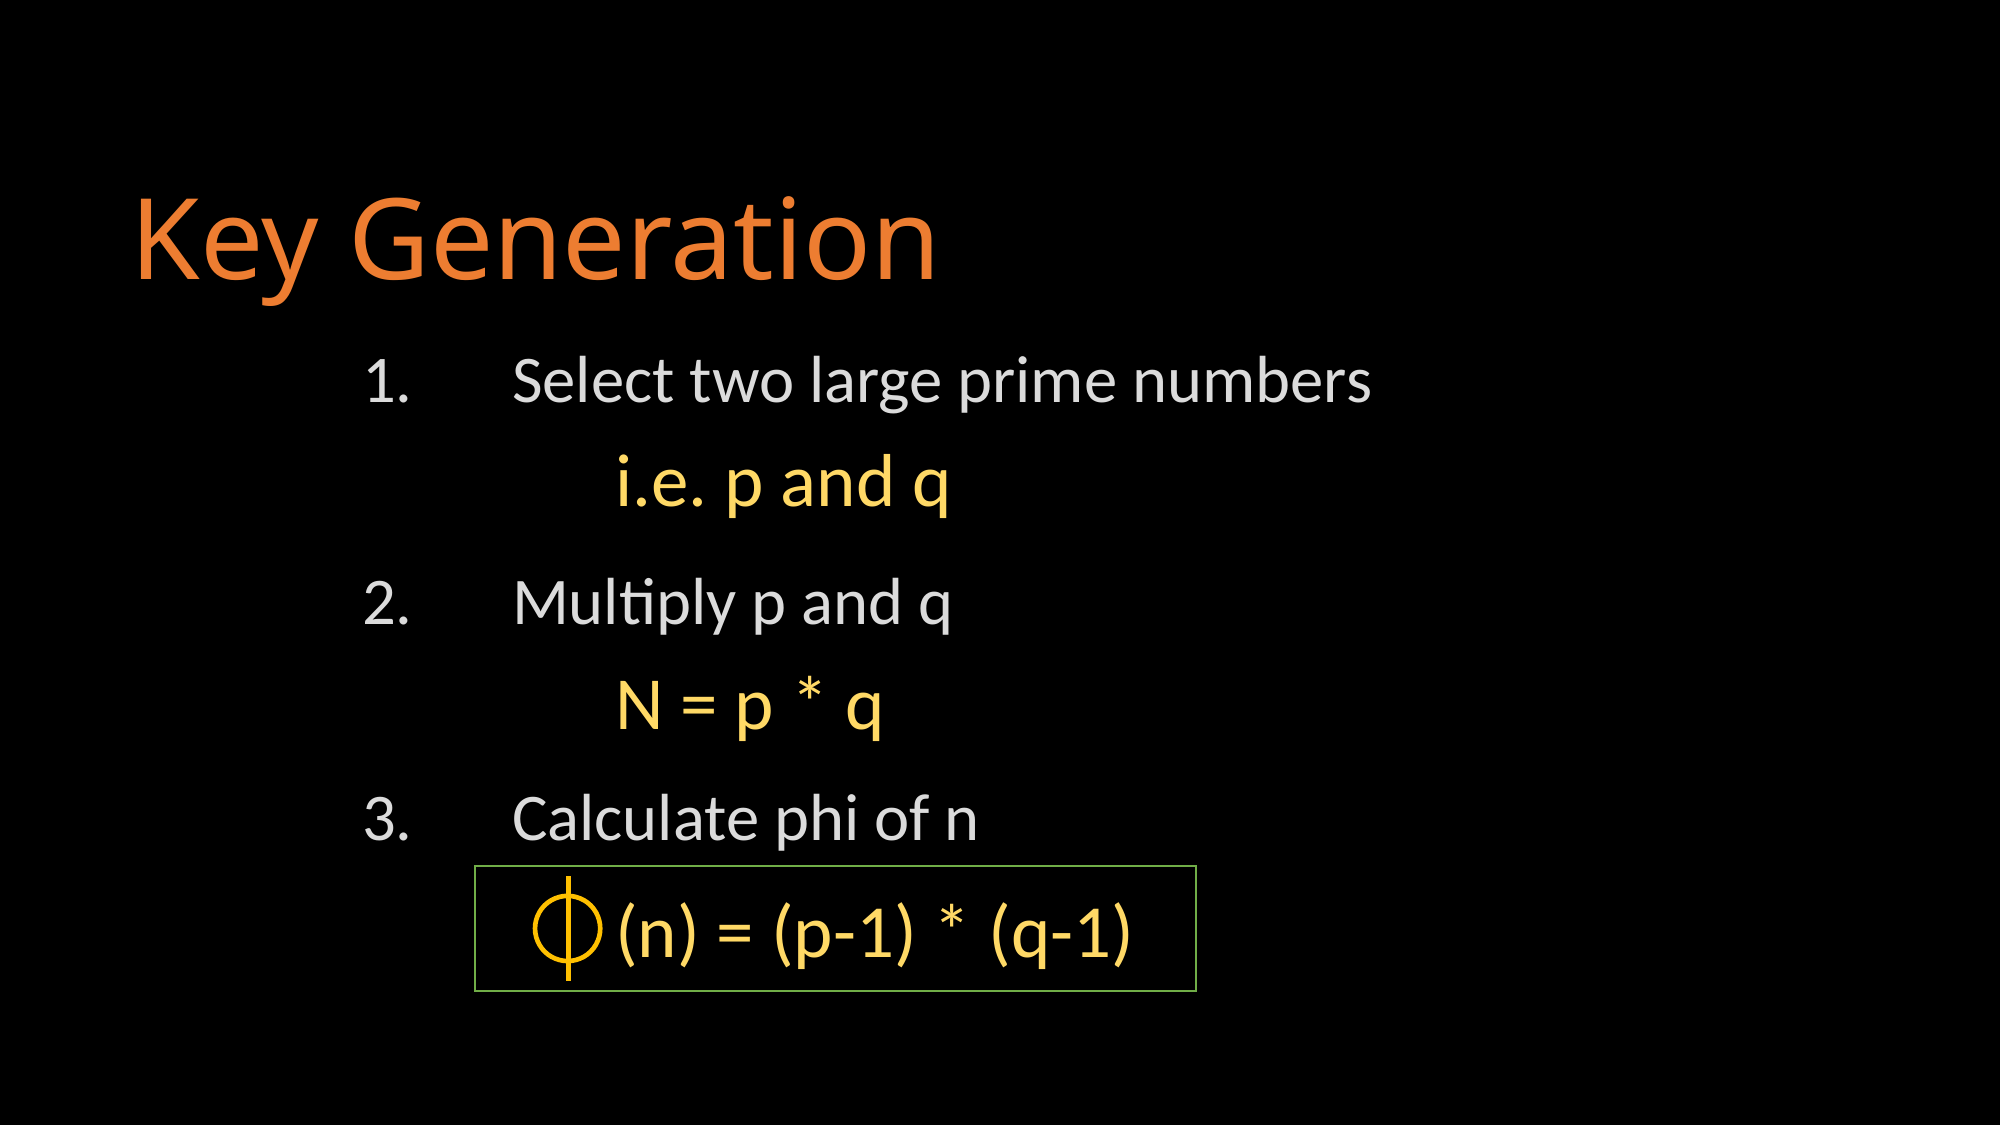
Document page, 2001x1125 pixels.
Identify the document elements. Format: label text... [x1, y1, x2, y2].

text_box i.e. p and q [600, 424, 1452, 530]
text_box N = p * q [600, 646, 1452, 752]
text_box Key Generation [115, 159, 1130, 310]
text_box (n) = (p-1) * (q-1) [1197, 875, 1208, 981]
text_box 1. Select two large prime numbers [347, 328, 1755, 424]
text_box 2. Multiply p and q [347, 550, 1755, 646]
text_box 3. Calculate phi of n [347, 766, 1755, 862]
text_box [535, 876, 601, 982]
text_box [474, 865, 1197, 992]
